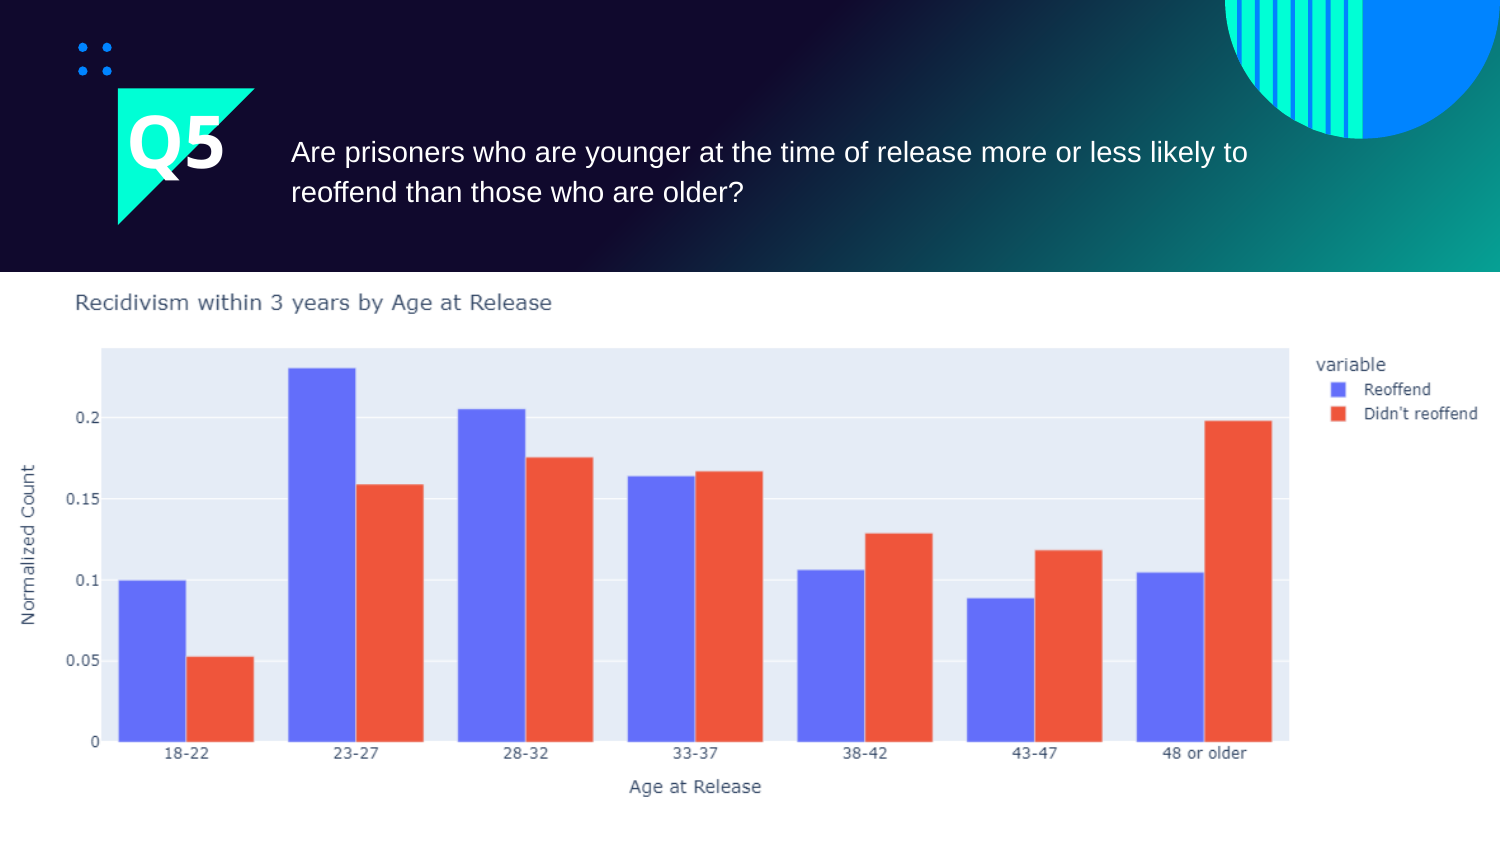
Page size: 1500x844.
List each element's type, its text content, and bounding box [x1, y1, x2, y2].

picture [0, 272, 1500, 844]
list Are prisoners who are younger at the time of release more or less likely to reoffend than those who are older? [276, 112, 1297, 218]
text_box Q5 [111, 80, 245, 198]
